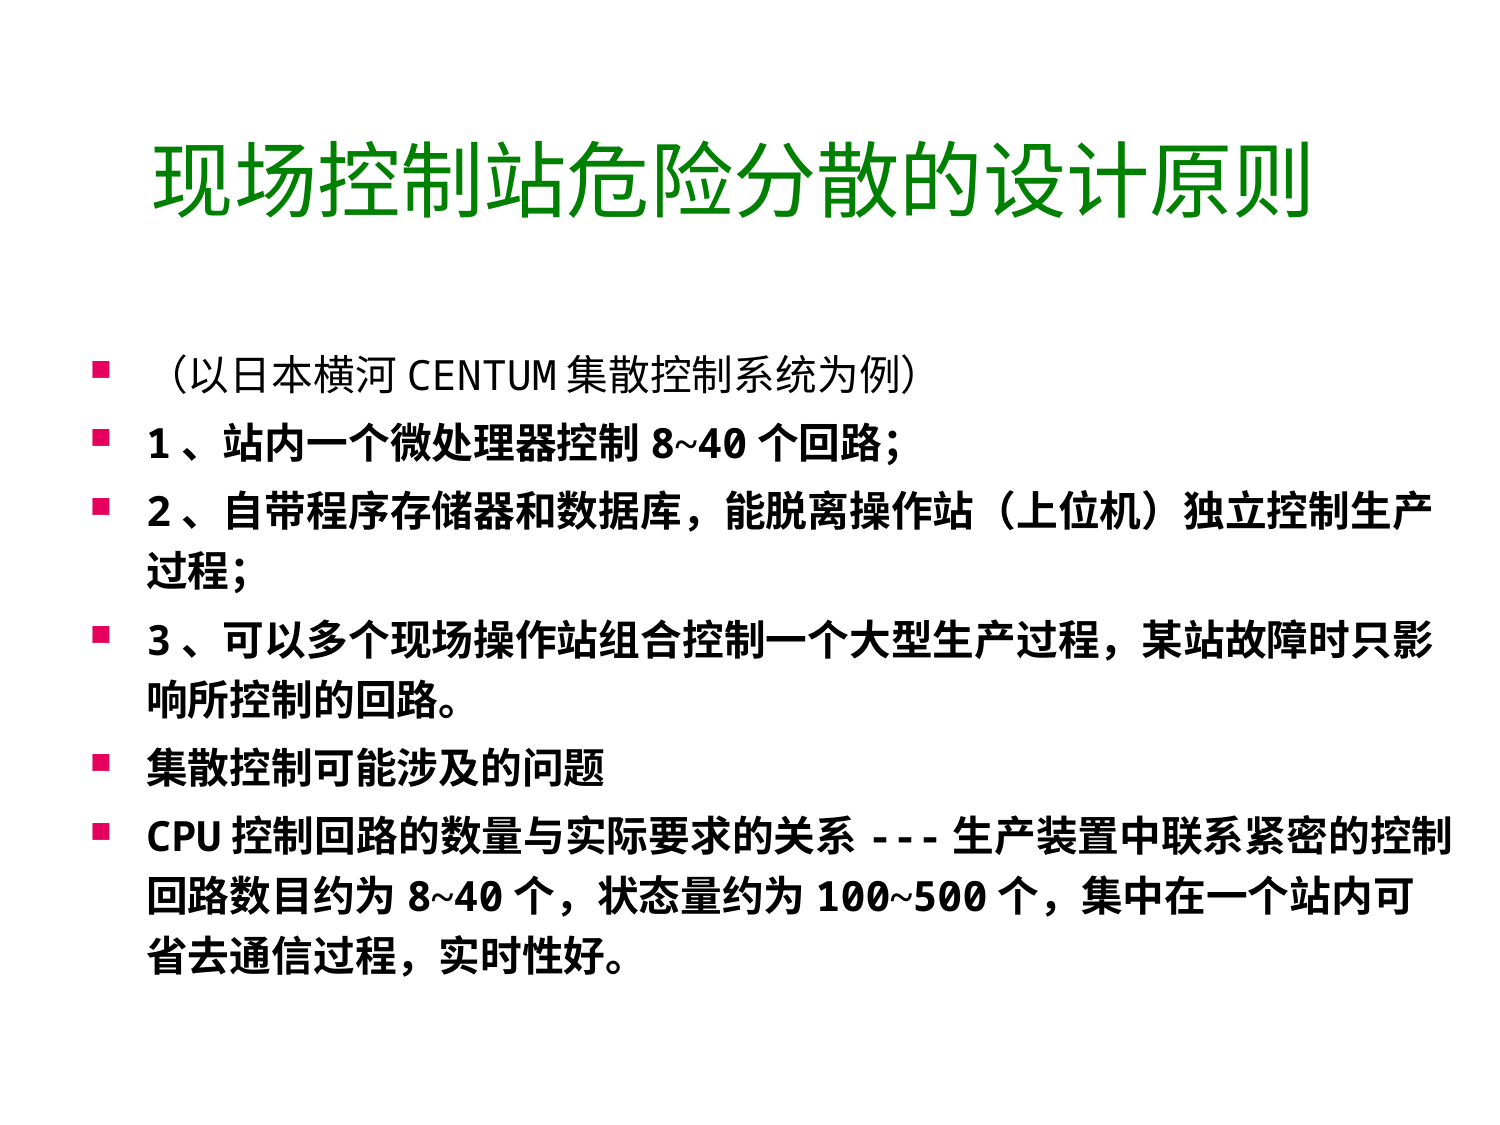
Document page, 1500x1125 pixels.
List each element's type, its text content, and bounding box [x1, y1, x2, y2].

title 现场控制站危险分散的设计原则 [135, 77, 1403, 279]
list （以日本横河CENTUM集散控制系统为例） 1、站内一个微处理器控制8~40个回路； 2、自带程序存储器和数据库，能脱离操作站（上位机）独立控制生产过程； 3、可以多个现场操作站组合控制一个大型生产过程，某站故障时只影响所控制的回路。 集散控制可能涉及的问题 CPU控制回路的数量与实际要求的关系---生产装置中联系紧密的控制回路数目约为8~40个，状态量约为100~500个，集中在一个站内可省去通信过程，实时性好。 [74, 330, 1470, 1007]
